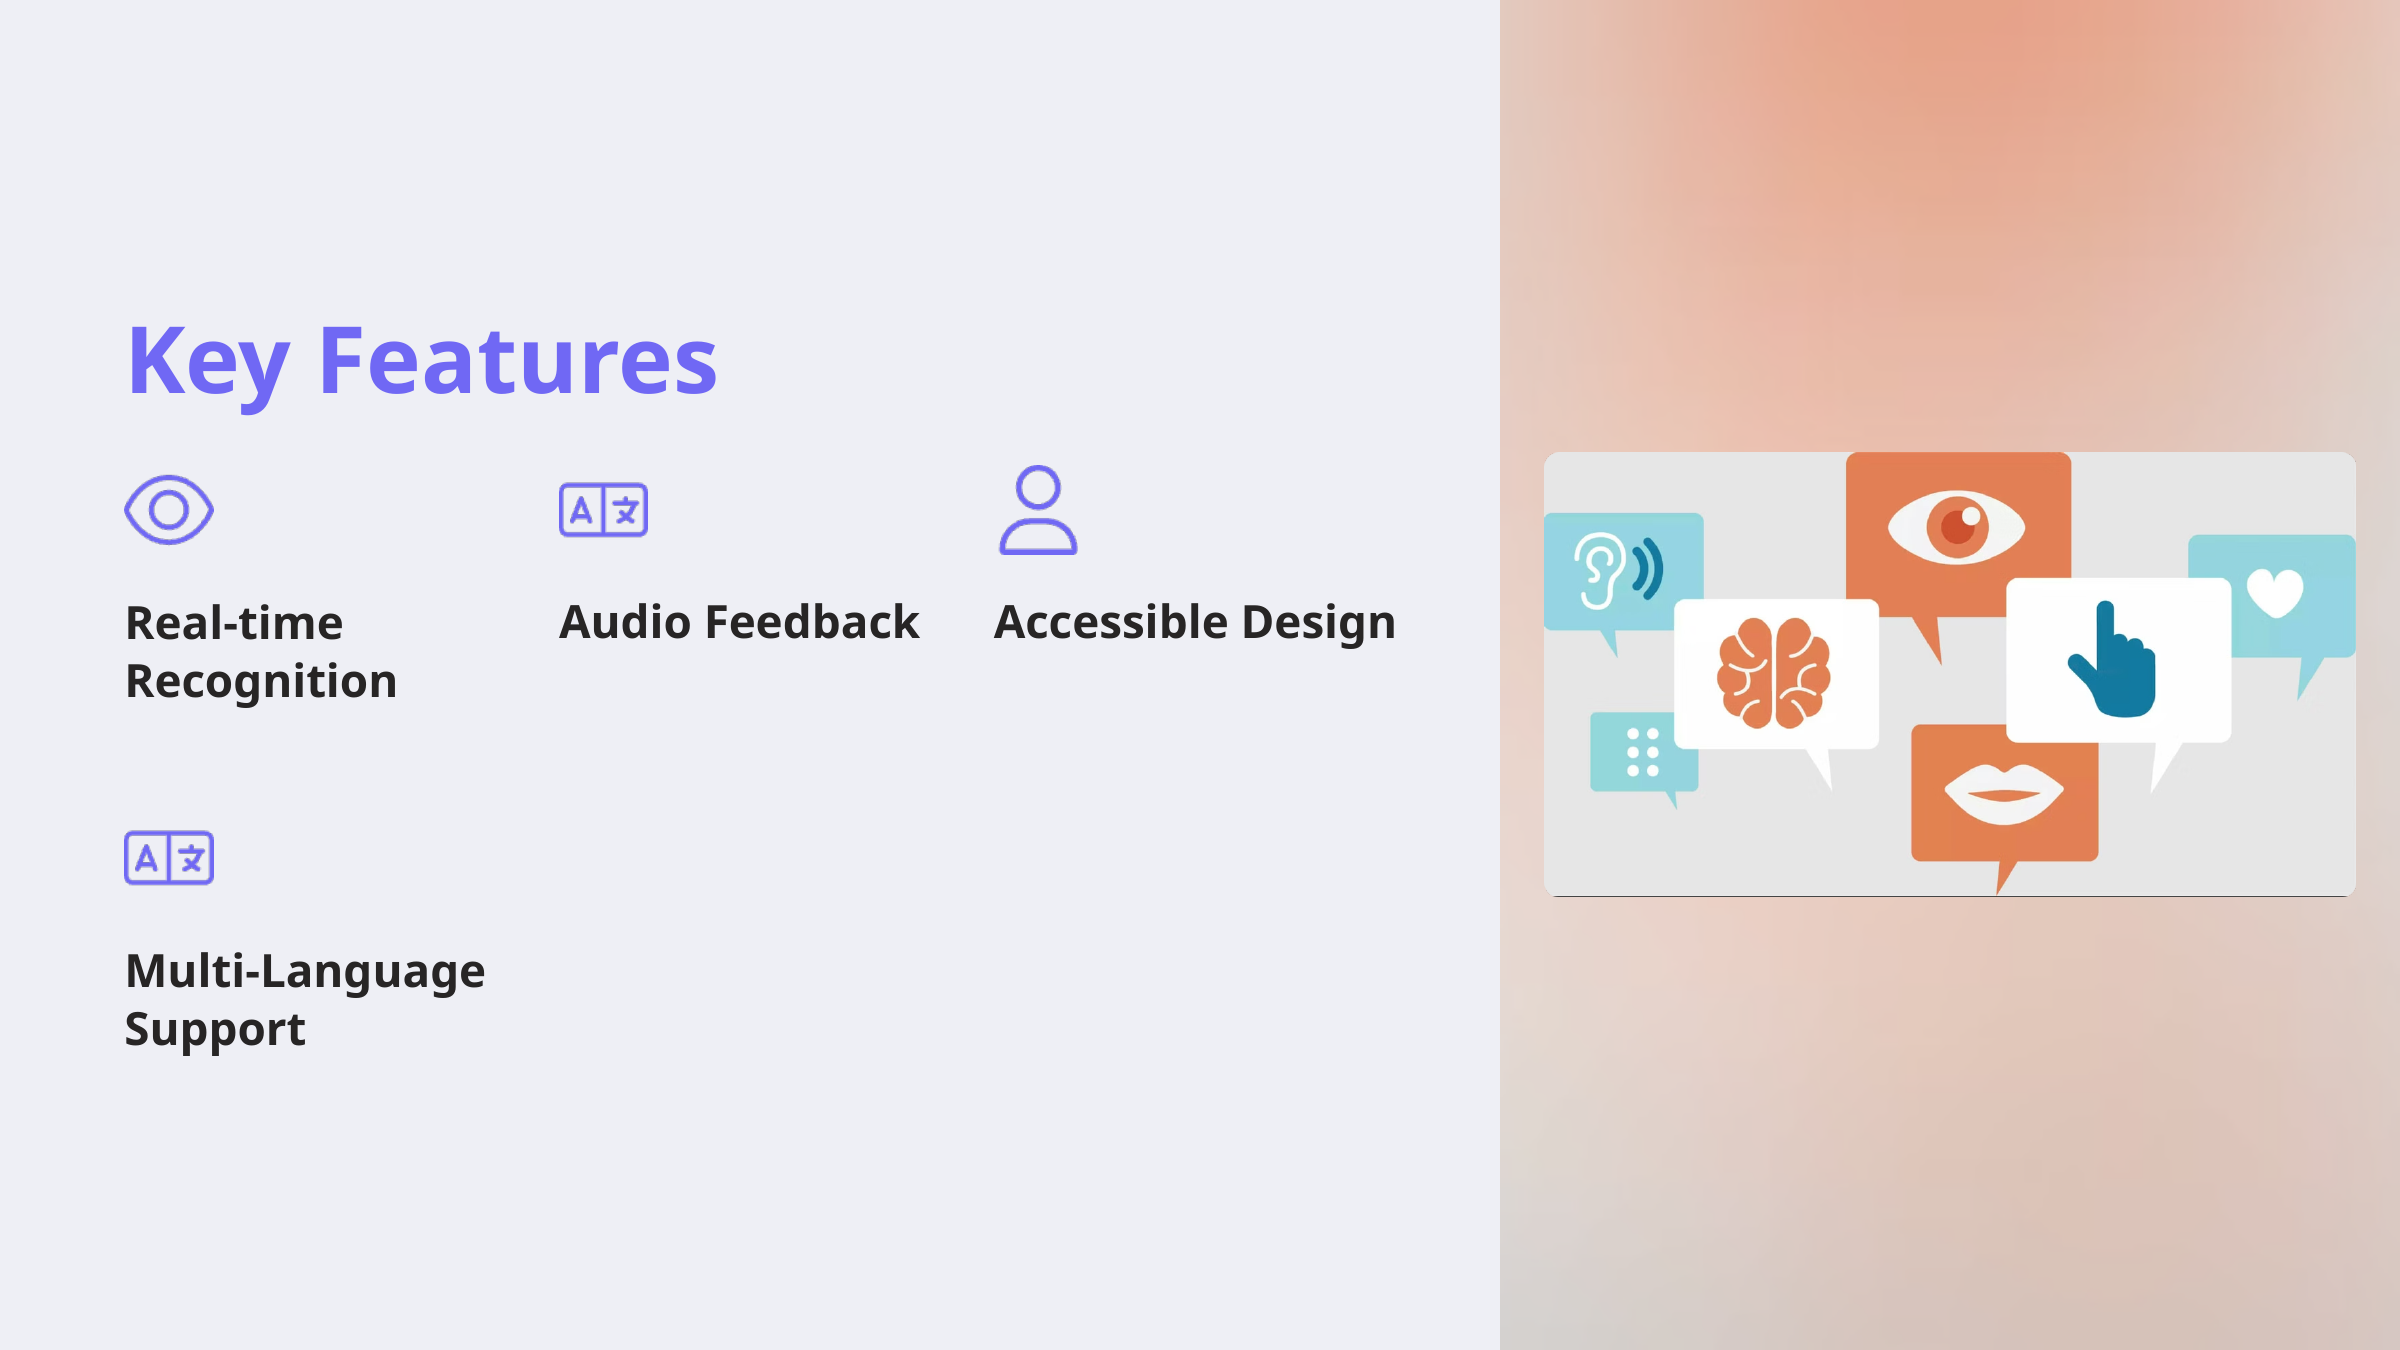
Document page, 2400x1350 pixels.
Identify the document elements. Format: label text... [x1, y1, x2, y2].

picture [559, 465, 648, 555]
picture [1499, 0, 2400, 1350]
text_box Real-time Recognition [124, 589, 506, 707]
text_box Multi-Language Support [124, 937, 506, 1055]
text_box Audio Feedback [559, 589, 941, 649]
picture [993, 465, 1083, 555]
text_box Accessible Design [994, 589, 1376, 649]
text_box Key Features [124, 295, 1060, 413]
picture [124, 465, 214, 555]
picture [124, 813, 214, 903]
